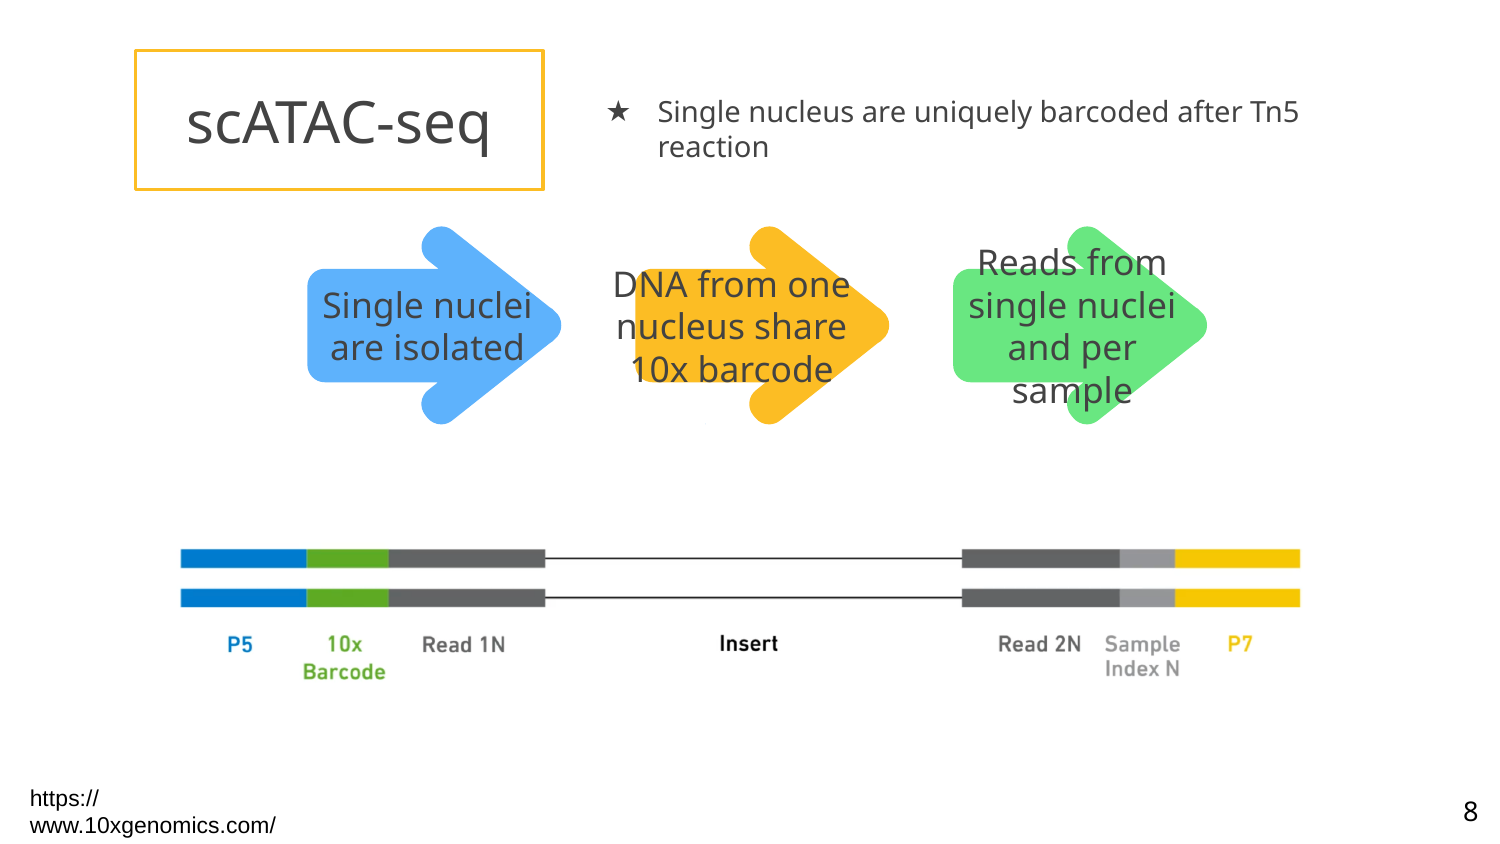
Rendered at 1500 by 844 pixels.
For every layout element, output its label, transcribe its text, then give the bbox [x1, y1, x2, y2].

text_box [283, 226, 572, 425]
text_box [953, 226, 1174, 290]
text_box Single nucleus are uniquely barcoded after Tn5 reaction [567, 78, 1426, 163]
text_box [635, 226, 856, 290]
picture [152, 457, 1347, 774]
slide_number ‹#› [1403, 779, 1494, 844]
text_box DNA from one nucleus share 10x barcode [587, 290, 876, 361]
text_box https://www.10xgenomics.com/products/single-cell-atac [14, 768, 371, 821]
text_box scATAC-seq [135, 50, 543, 190]
text_box [876, 305, 890, 345]
text_box [635, 361, 856, 425]
text_box Reads from single nuclei and per sample [928, 290, 1217, 361]
text_box [953, 361, 1173, 425]
